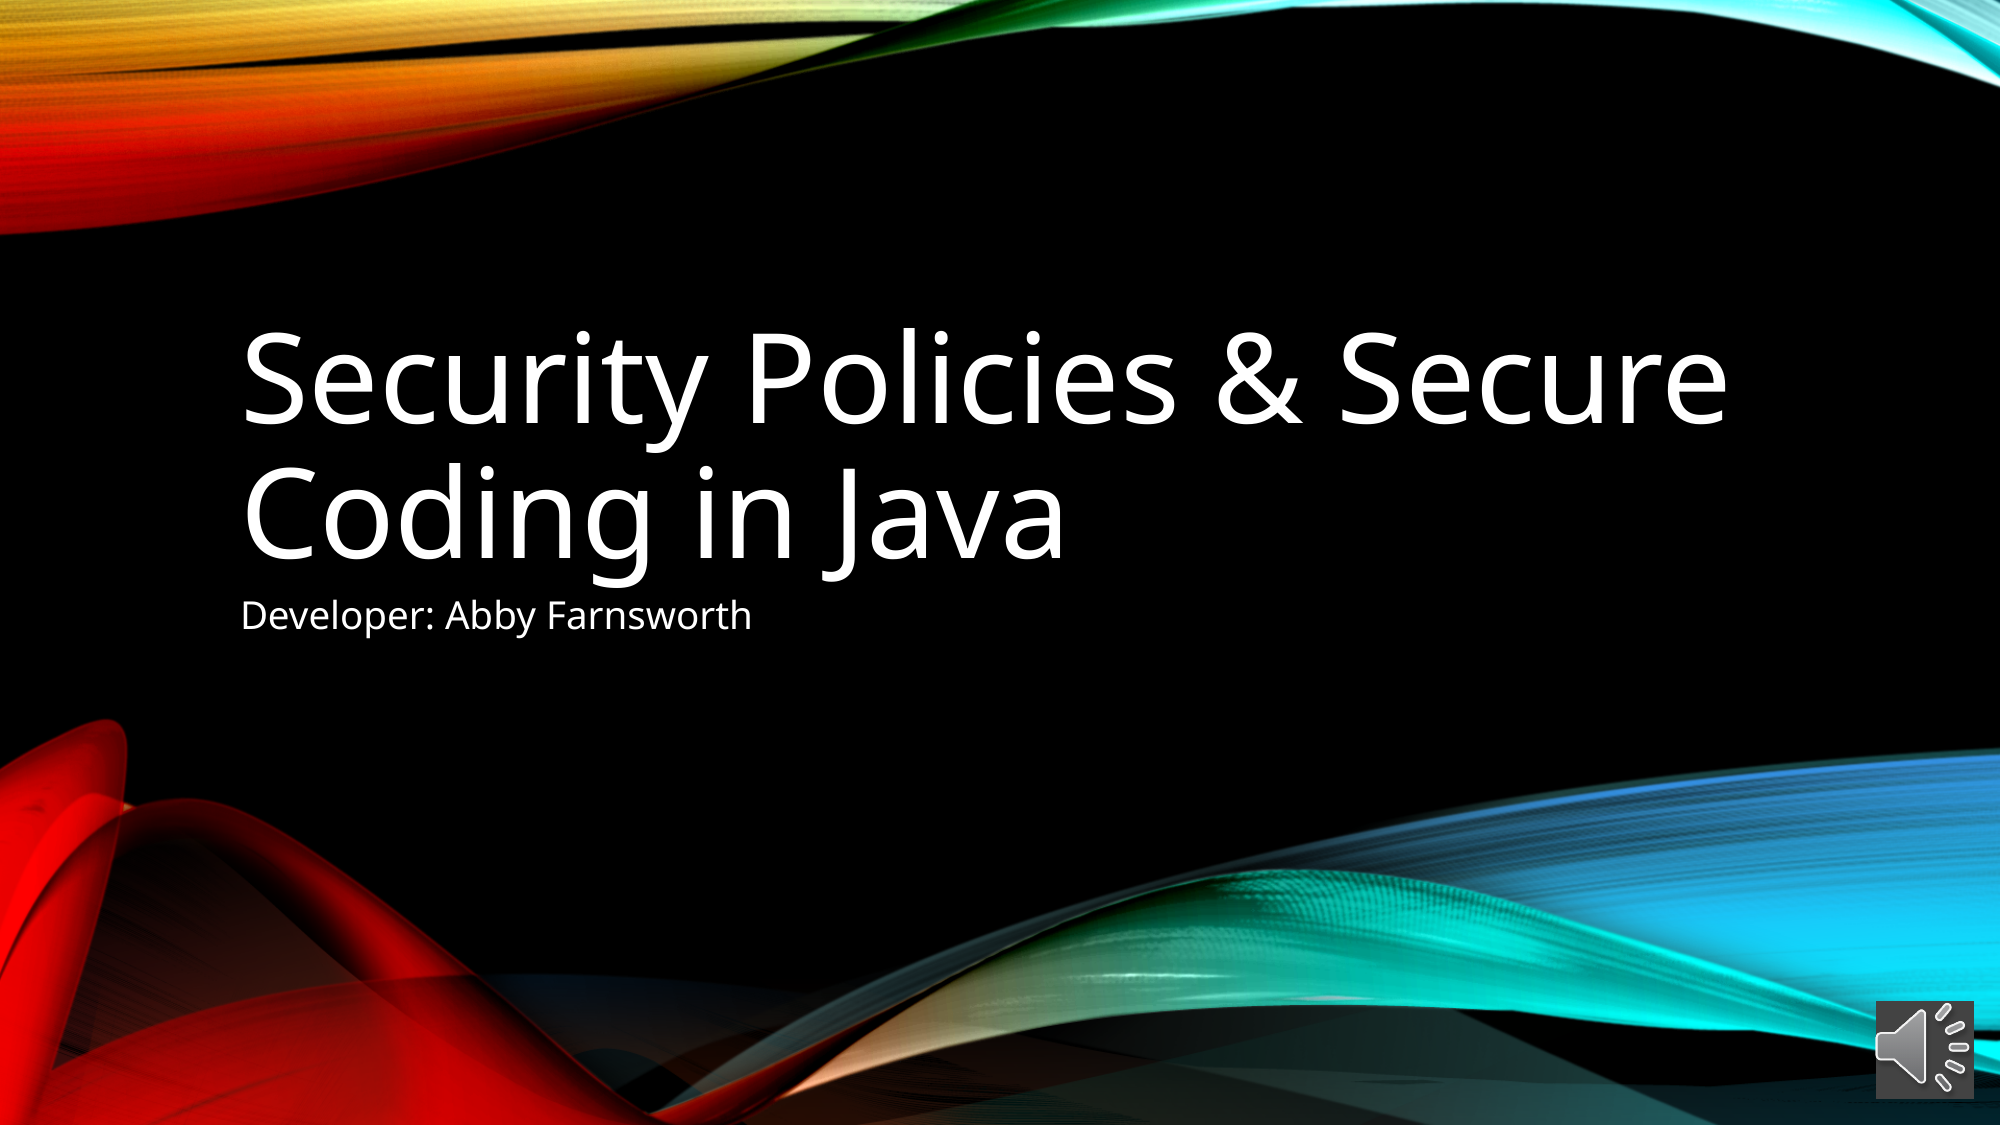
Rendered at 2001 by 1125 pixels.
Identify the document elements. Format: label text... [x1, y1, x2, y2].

picture [0, 0, 2000, 237]
subtitle Developer: Abby Farnsworth [225, 595, 1775, 852]
picture [0, 717, 2000, 1125]
title Security Policies & Secure Coding in Java [225, 293, 1775, 594]
